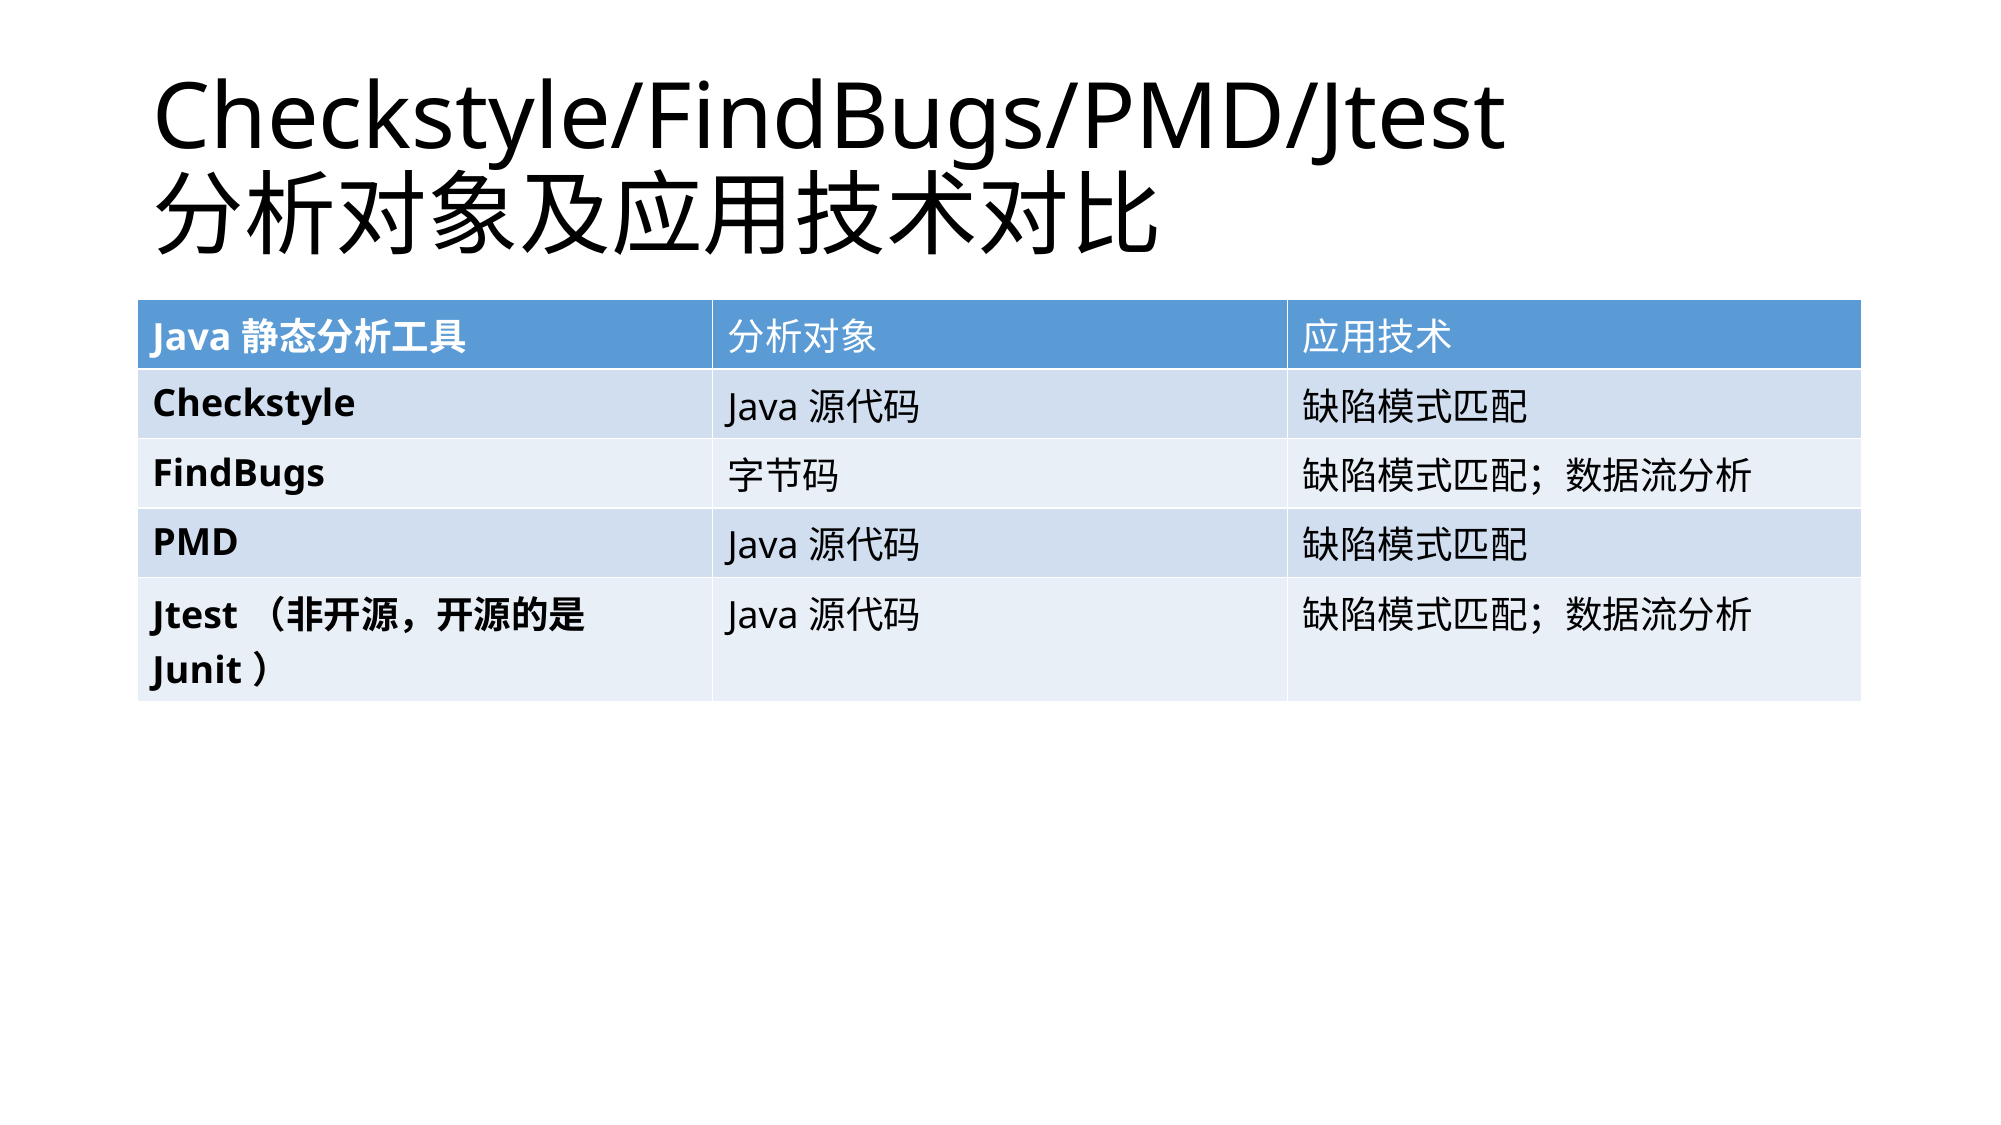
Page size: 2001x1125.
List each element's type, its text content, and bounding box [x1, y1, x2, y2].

title Checkstyle/FindBugs/PMD/Jtest 分析对象及应用技术对比 [137, 59, 1863, 278]
table_cell 缺陷模式匹配 [1288, 509, 1861, 577]
table_cell 缺陷模式匹配 [1288, 370, 1861, 438]
table_cell Java源代码 [713, 509, 1287, 577]
table_cell 字节码 [713, 439, 1287, 507]
table_header 应用技术 [1288, 300, 1861, 368]
table_cell 缺陷模式匹配；数据流分析 [1288, 578, 1861, 701]
table_cell FindBugs [138, 439, 712, 507]
table_header Java静态分析工具 [138, 300, 712, 368]
table_cell 缺陷模式匹配；数据流分析 [1288, 439, 1861, 507]
table_cell Java源代码 [713, 578, 1287, 701]
table_cell Java源代码 [713, 370, 1287, 438]
table_cell Jtest（非开源，开源的是Junit） [138, 578, 712, 701]
table_header 分析对象 [713, 300, 1287, 368]
table_cell PMD [138, 509, 712, 577]
table_cell Checkstyle [138, 370, 712, 438]
